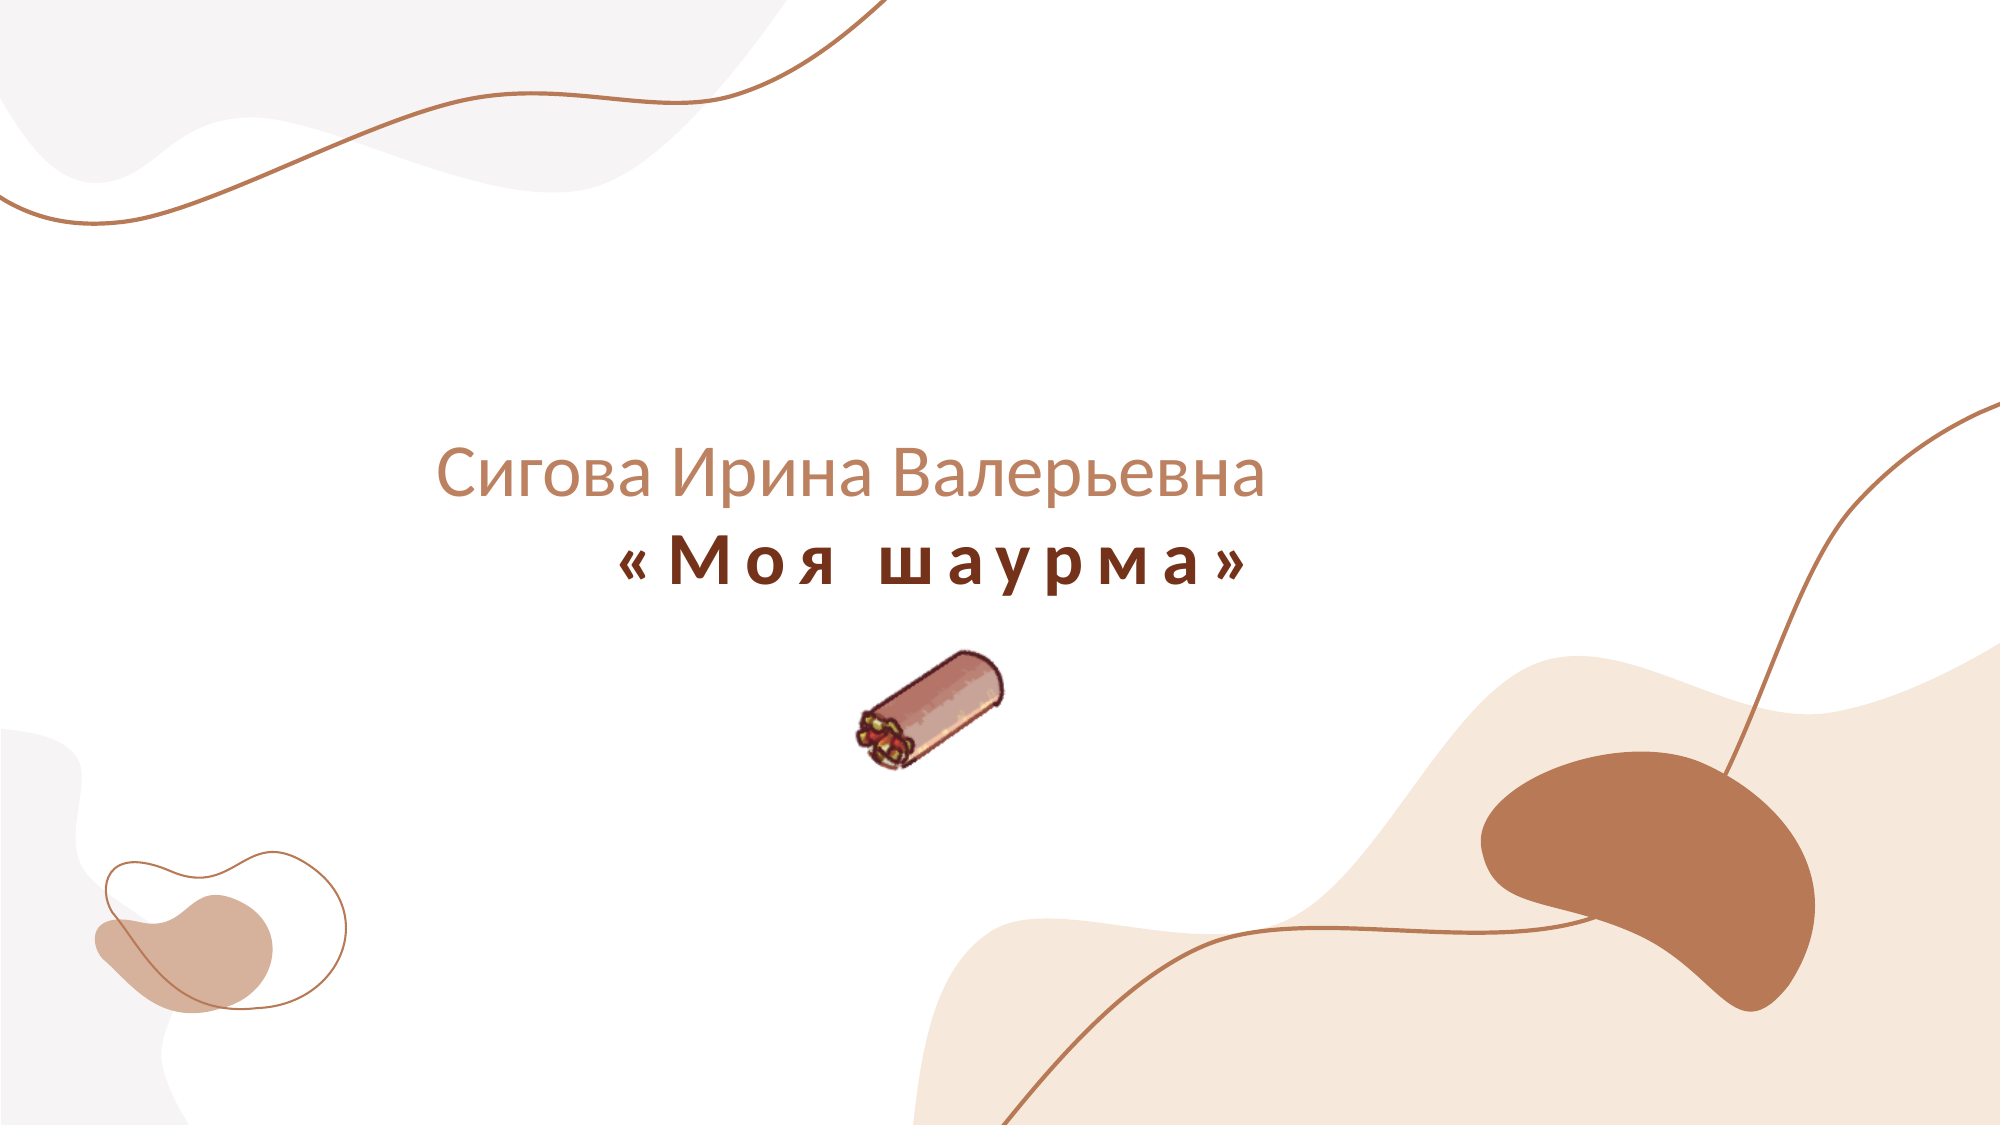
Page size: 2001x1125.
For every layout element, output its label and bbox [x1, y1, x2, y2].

text_box [0, 0, 2000, 1125]
picture [843, 613, 1027, 797]
